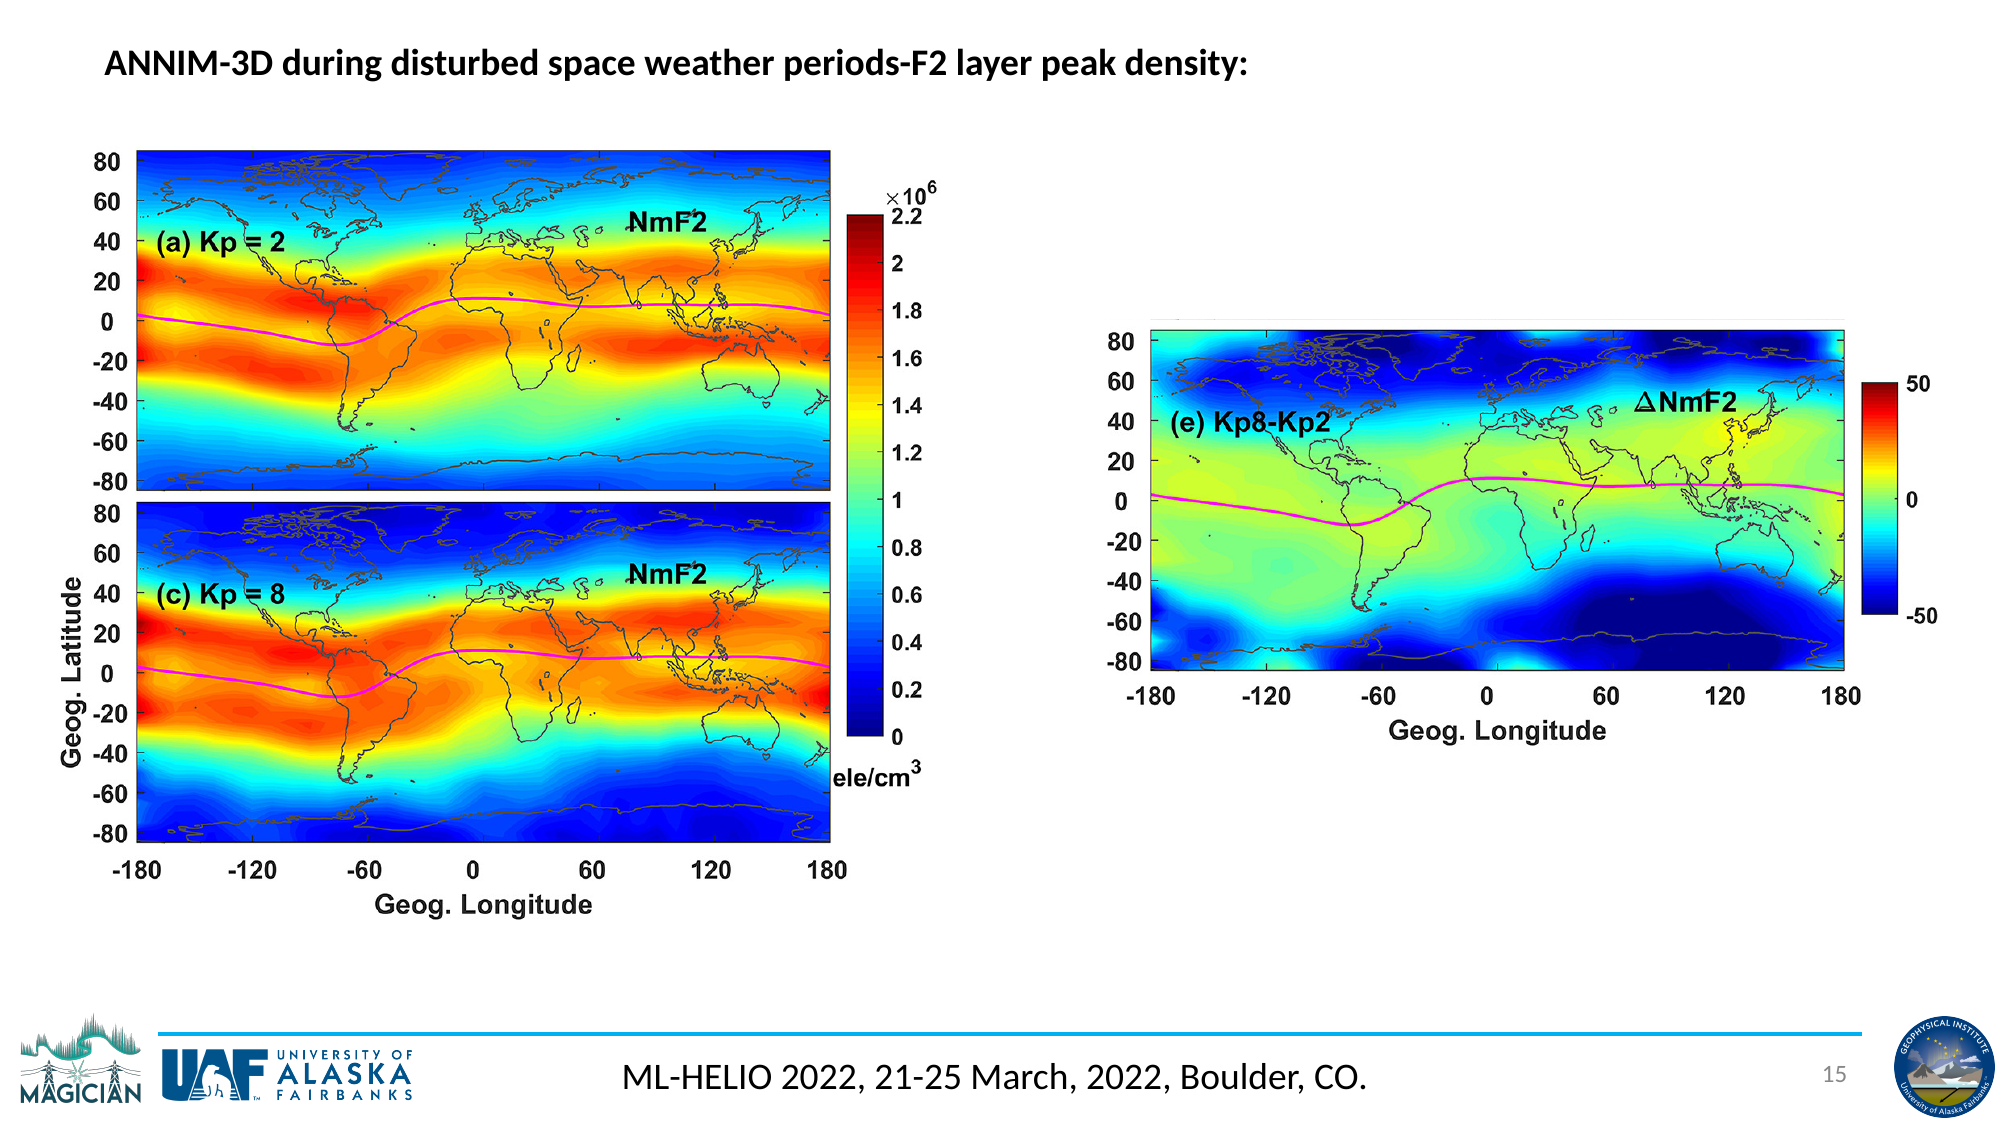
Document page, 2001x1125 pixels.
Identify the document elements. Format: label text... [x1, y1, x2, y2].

text_box ANNIM-3D during disturbed space weather periods-F2 layer peak density: [89, 30, 1275, 91]
picture [0, 1002, 412, 1118]
picture [1071, 318, 1955, 748]
slide_number 15 [1435, 1042, 1863, 1103]
picture [57, 146, 941, 922]
picture [1894, 1016, 1996, 1118]
text_box ML-HELIO 2022, 21-25 March, 2022, Boulder, CO. [606, 1046, 1435, 1105]
